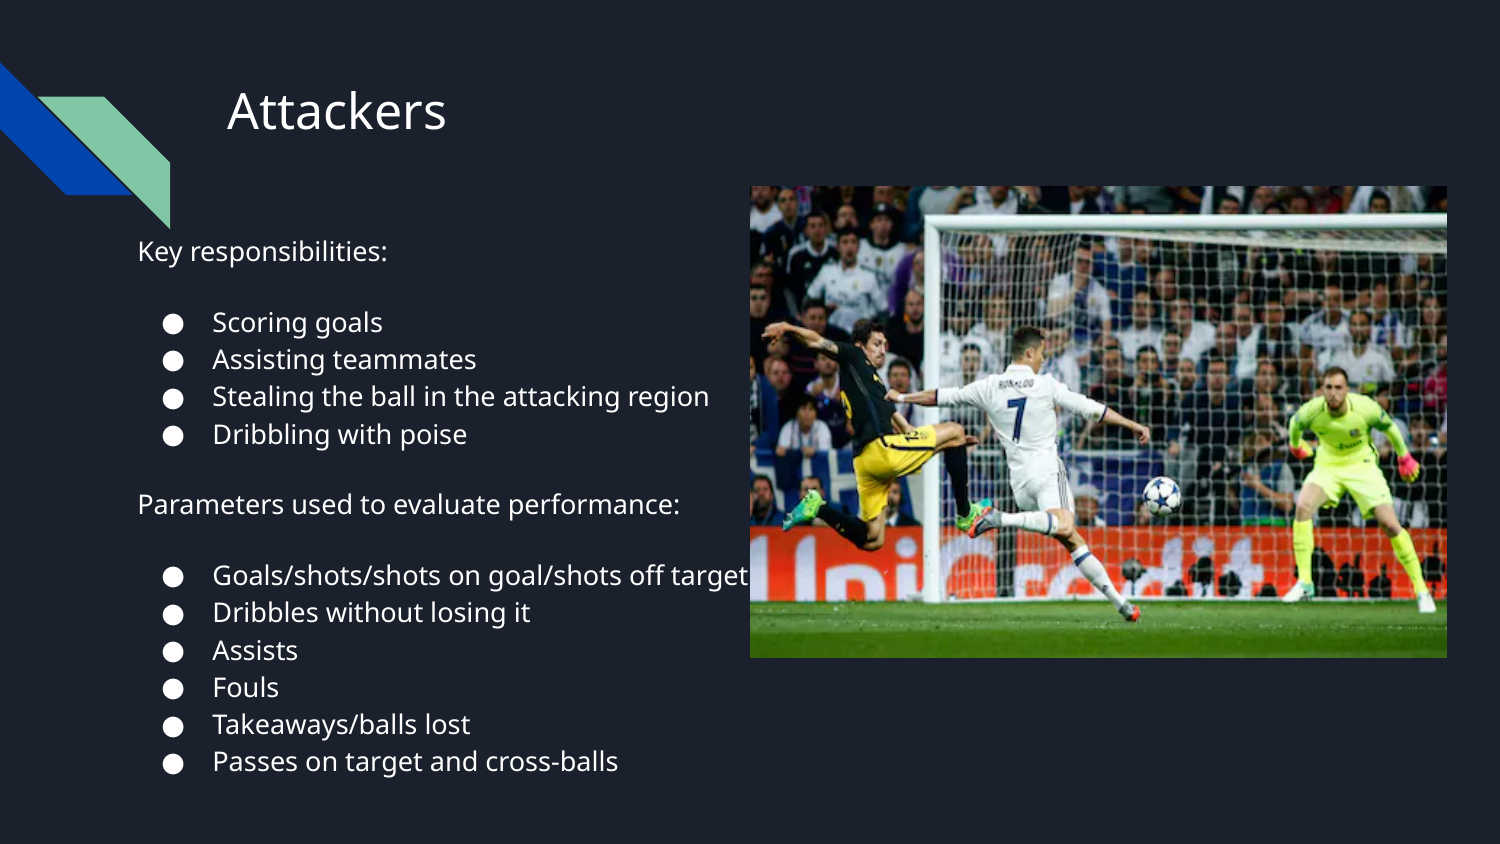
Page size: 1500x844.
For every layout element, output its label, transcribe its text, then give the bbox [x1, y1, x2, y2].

list Key responsibilities: Scoring goals Assisting teammates Stealing the ball in the attacking region Dribbling with poise Parameters used to evaluate performance: Goals/shots/shots on goal/shots off target Dribbles without losing it Assists Fouls Takeaways/balls lost Passes on target and cross-balls [122, 214, 1368, 790]
picture [749, 185, 1447, 658]
title Attackers [212, 64, 1368, 214]
